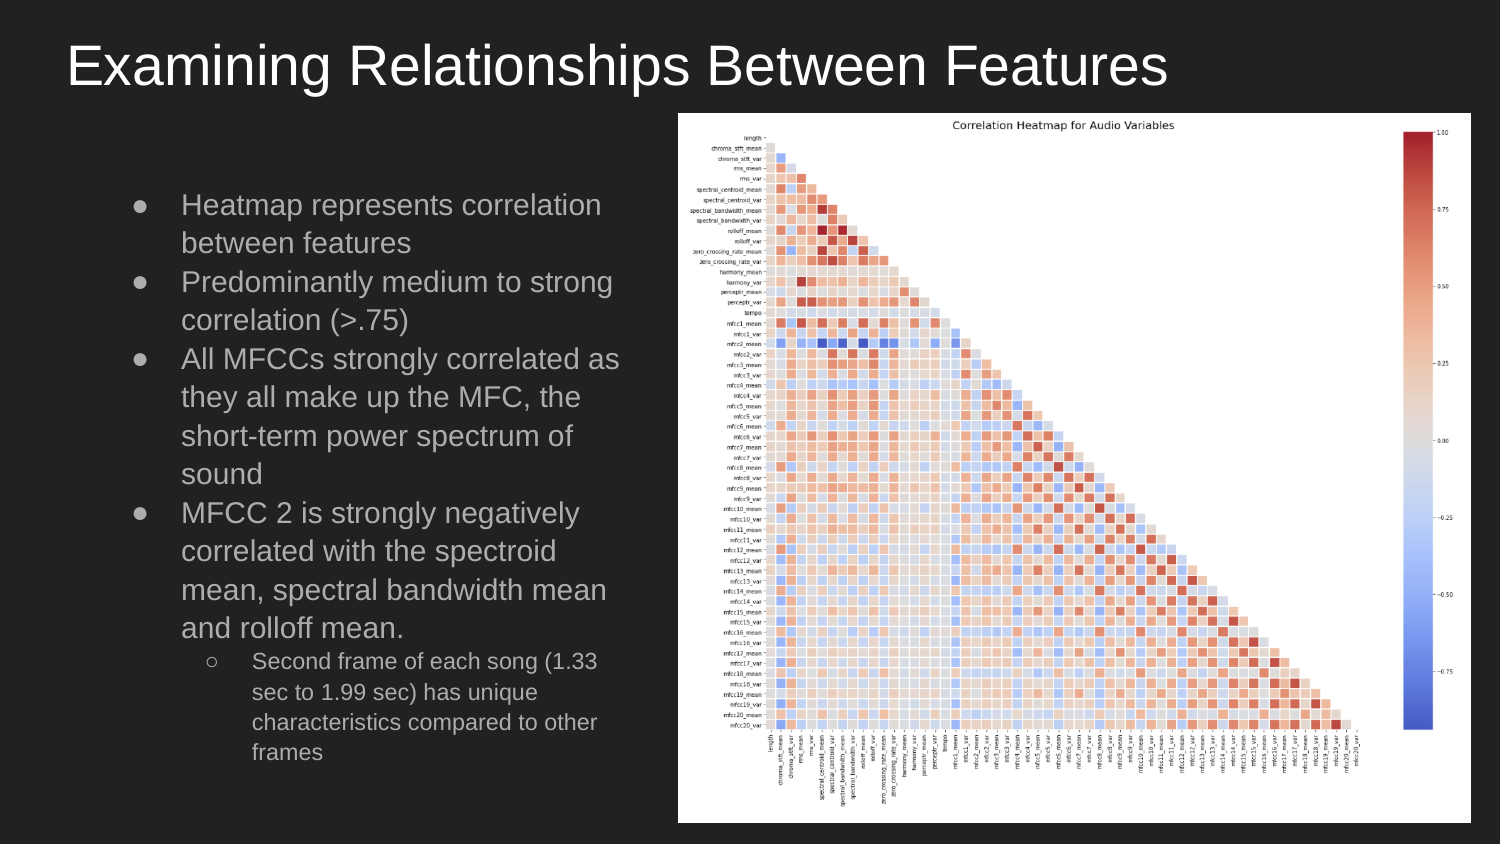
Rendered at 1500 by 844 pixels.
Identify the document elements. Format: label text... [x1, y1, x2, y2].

title Examining Relationships Between Features [51, 19, 1449, 114]
picture [678, 113, 1471, 823]
list Heatmap represents correlation between features Predominantly medium to strong correlation (>.75) All MFCCs strongly correlated as they all make up the MFC, the short-term power spectrum of sound MFCC 2 is strongly negatively correlated with the spectroid mean, spectral bandwidth mean and rolloff mean. Second frame of each song (1.33 sec to 1.99 sec) has unique characteristics compared to other frames [95, 167, 651, 793]
